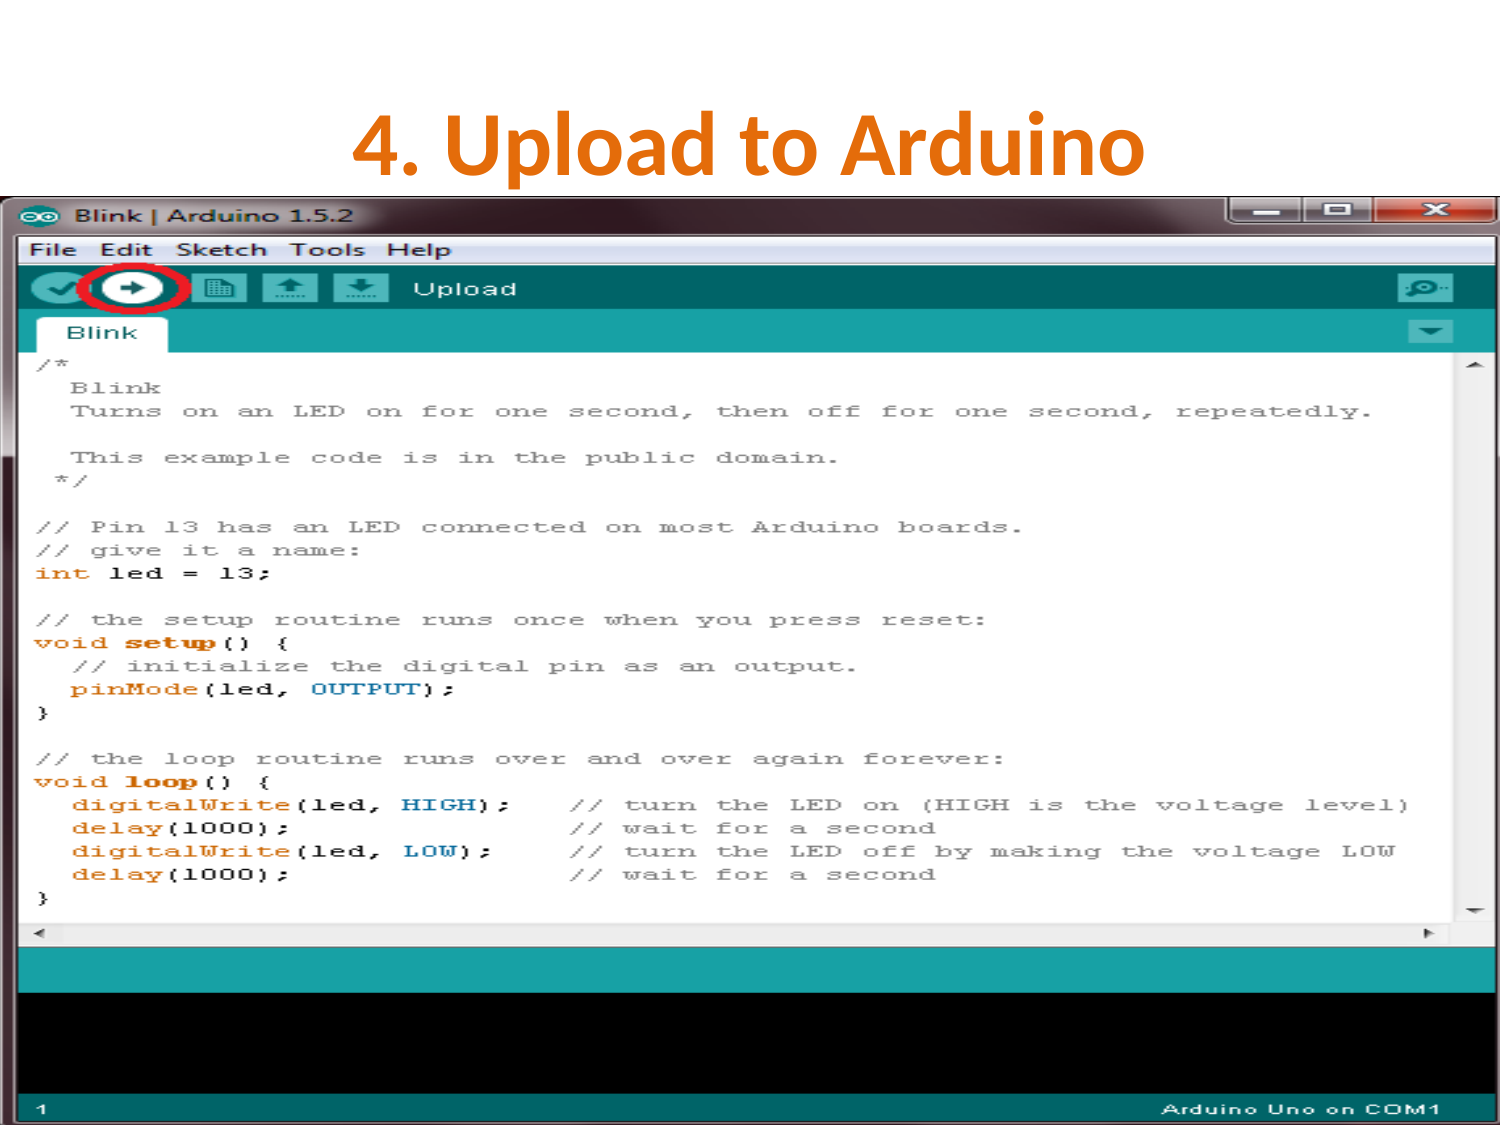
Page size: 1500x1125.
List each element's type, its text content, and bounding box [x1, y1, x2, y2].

picture [0, 196, 1500, 1125]
title 4. Upload to Arduino [75, 45, 1425, 194]
